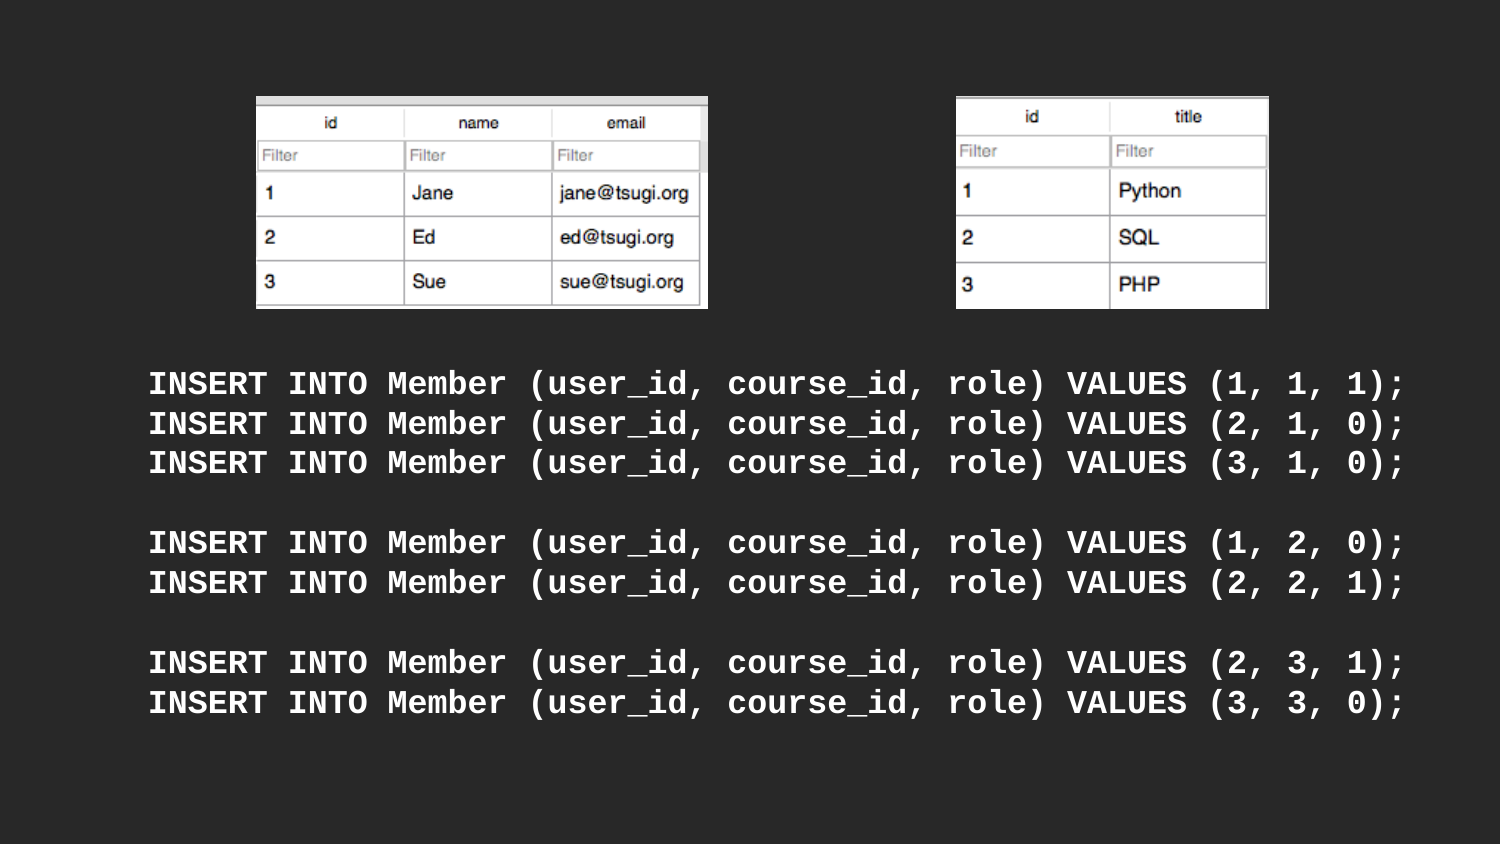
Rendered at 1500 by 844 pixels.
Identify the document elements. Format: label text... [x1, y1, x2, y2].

picture [256, 96, 708, 309]
picture [956, 96, 1269, 309]
text_box INSERT INTO Member (user_id, course_id, role) VALUES (1, 1, 1); INSERT INTO Member (user_id, course_id, role) VALUES (2, 1, 0); INSERT INTO Member (user_id, course_id, role) VALUES (3, 1, 0); INSERT INTO Member (user_id, course_id, role) VALUES (1, 2, 0); INSERT INTO Member (user_id, course_id, role) VALUES (2, 2, 1); INSERT INTO Member (user_id, course_id, role) VALUES (2, 3, 1); INSERT INTO Member (user_id, course_id, role) VALUES (3, 3, 0); [139, 356, 1438, 724]
